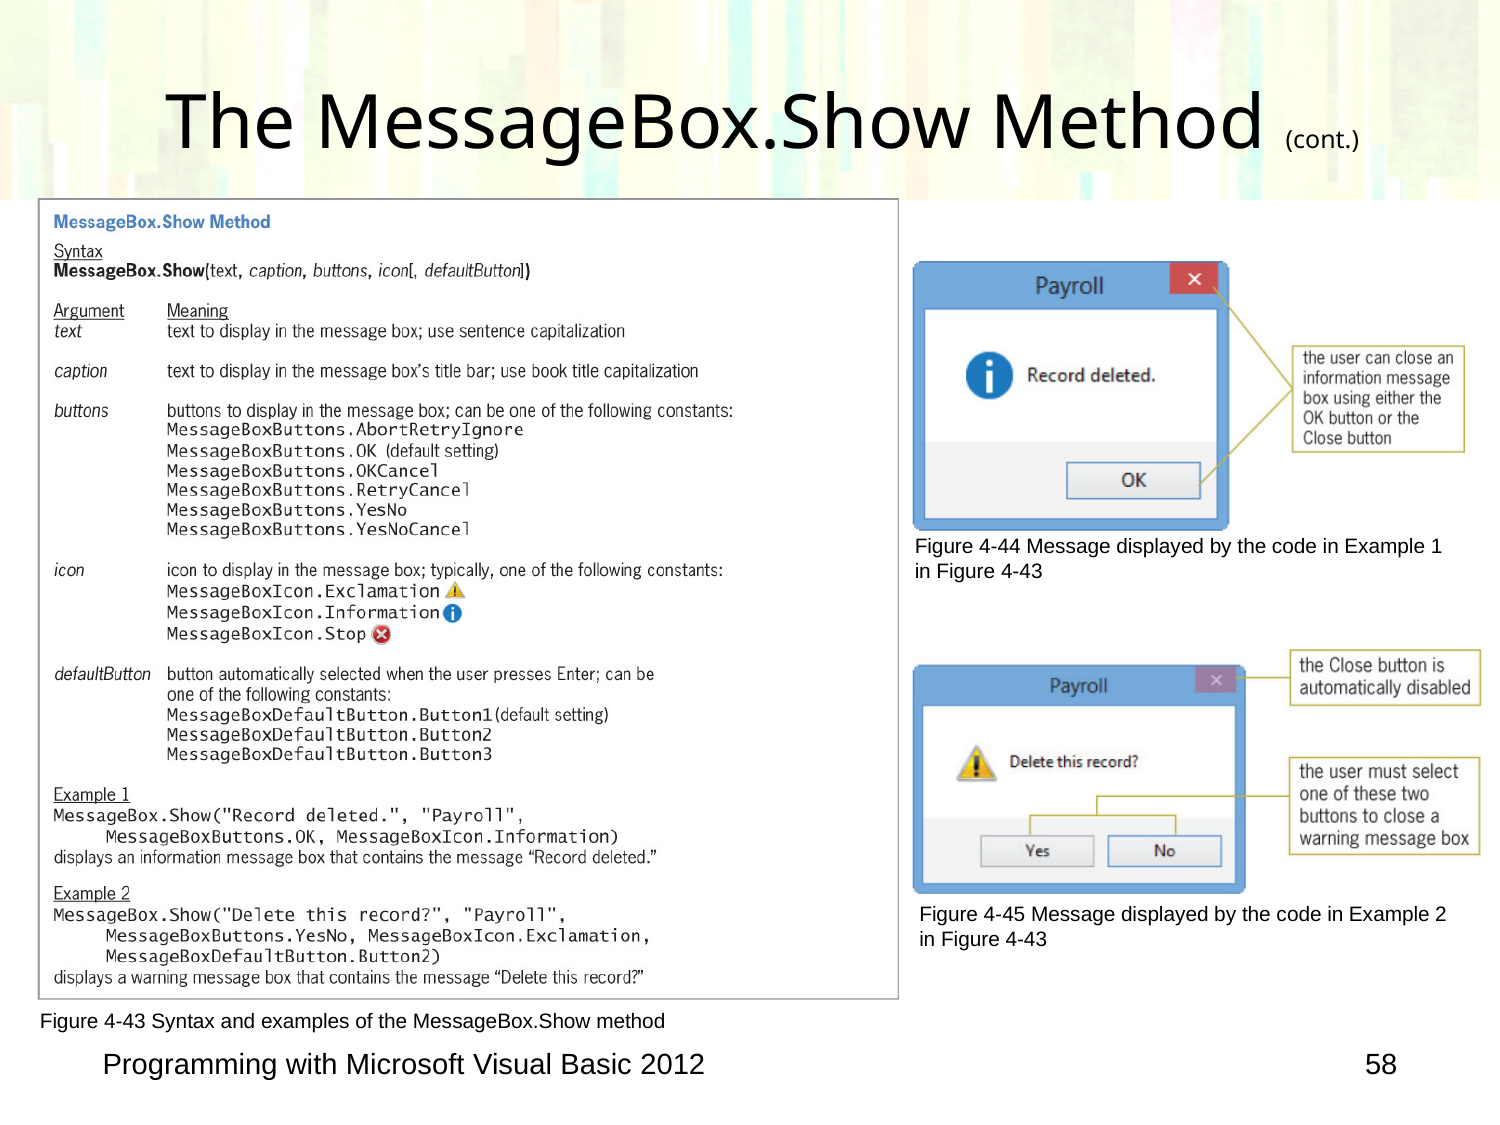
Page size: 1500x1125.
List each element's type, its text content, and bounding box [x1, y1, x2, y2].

slide_number 58 [1074, 1037, 1413, 1101]
footer Programming with Microsoft Visual Basic 2012 [87, 1037, 1051, 1101]
picture [37, 198, 899, 1001]
title The MessageBox.Show Method (cont.) [99, 24, 1425, 213]
picture [912, 261, 1465, 531]
picture [912, 649, 1482, 894]
text_box Figure 4-44 Message displayed by the code in Example 1 in Figure 4-43 [902, 524, 1475, 590]
text_box Figure 4-43 Syntax and examples of the MessageBox.Show method [24, 999, 888, 1040]
text_box Figure 4-45 Message displayed by the code in Example 2 in Figure 4-43 [904, 893, 1475, 958]
